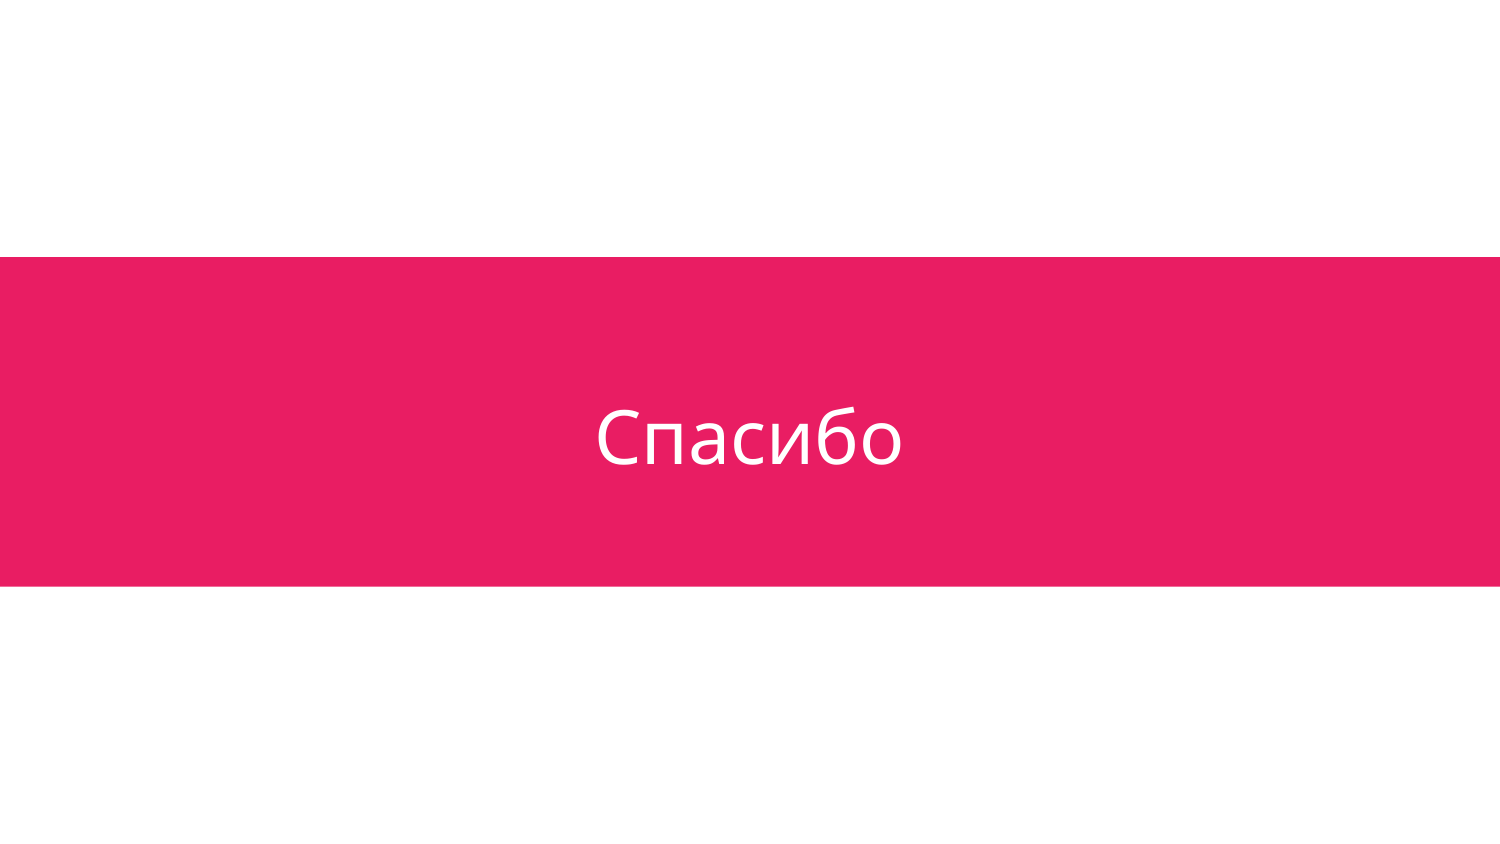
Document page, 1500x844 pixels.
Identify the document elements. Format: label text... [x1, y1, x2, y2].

title Спасибо [70, 309, 1430, 559]
